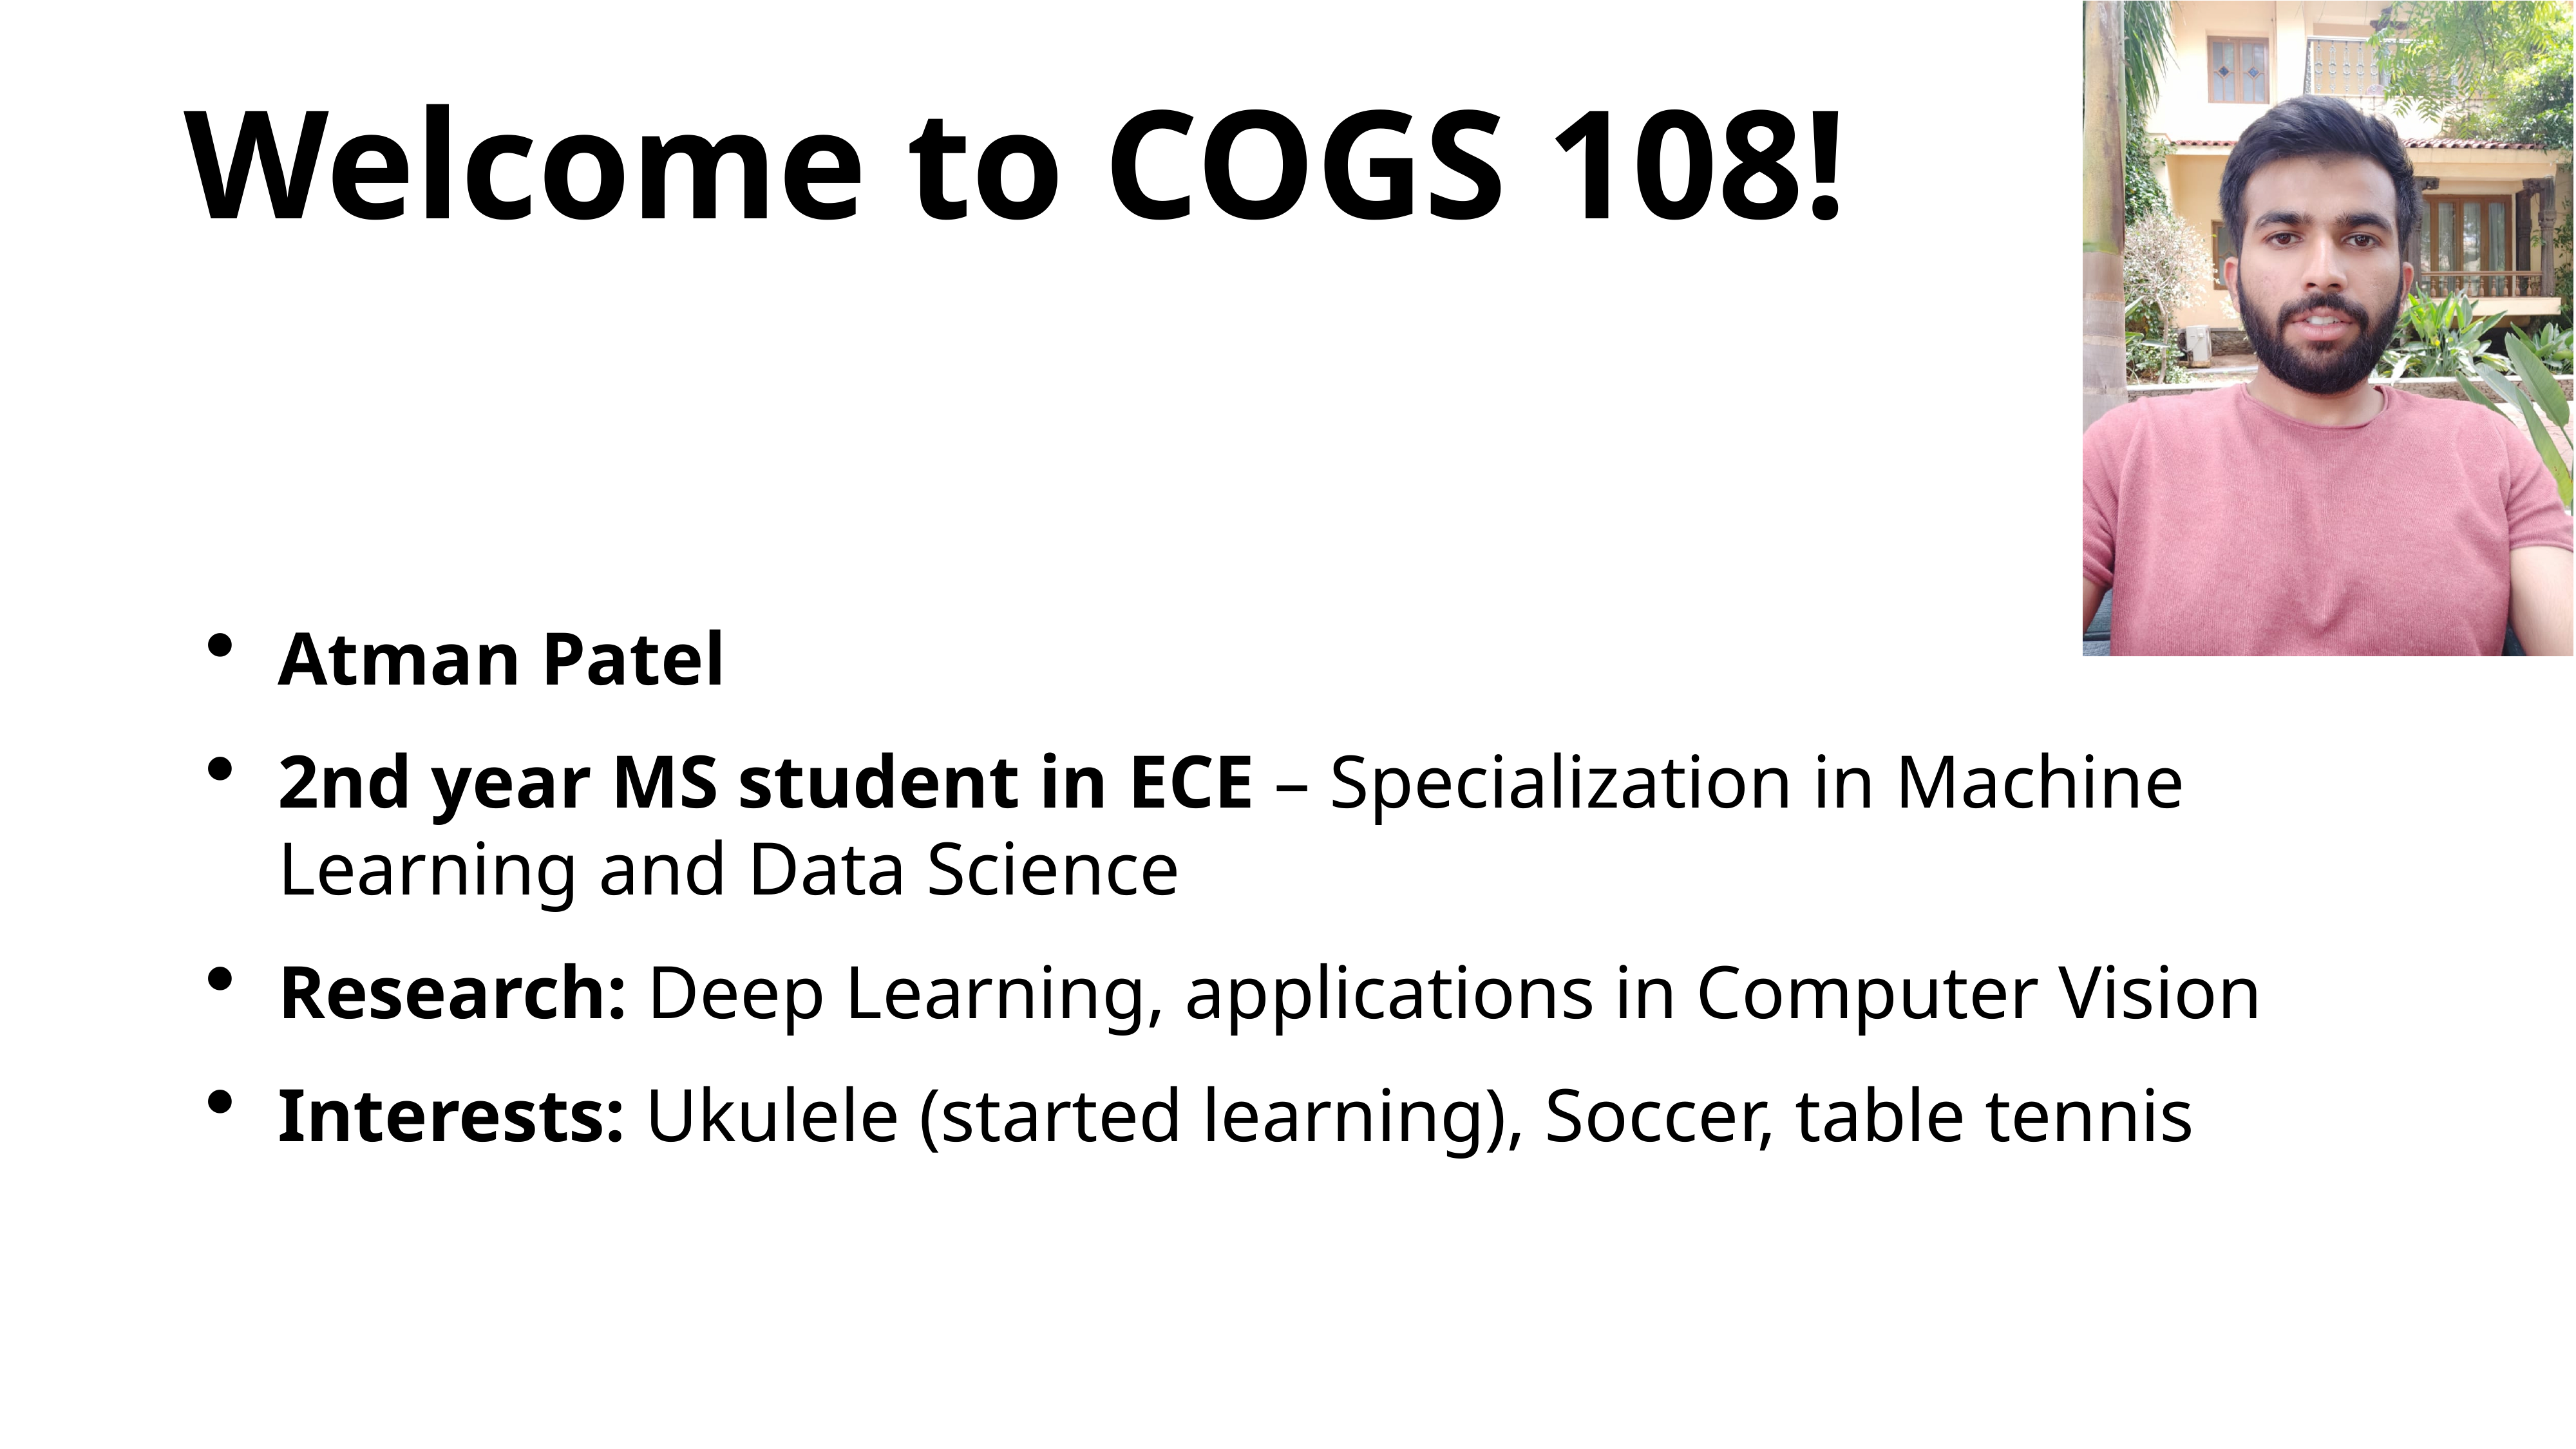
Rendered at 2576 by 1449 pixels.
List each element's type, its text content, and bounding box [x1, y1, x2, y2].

picture [2083, 1, 2573, 656]
list Atman Patel 2nd year MS student in ECE – Specialization in Machine Learning and Data Science Research: Deep Learning, applications in Computer Vision Interests: Ukulele (started learning), Soccer, table tennis [178, 410, 2333, 1358]
title Welcome to COGS 108! [178, 37, 2083, 279]
